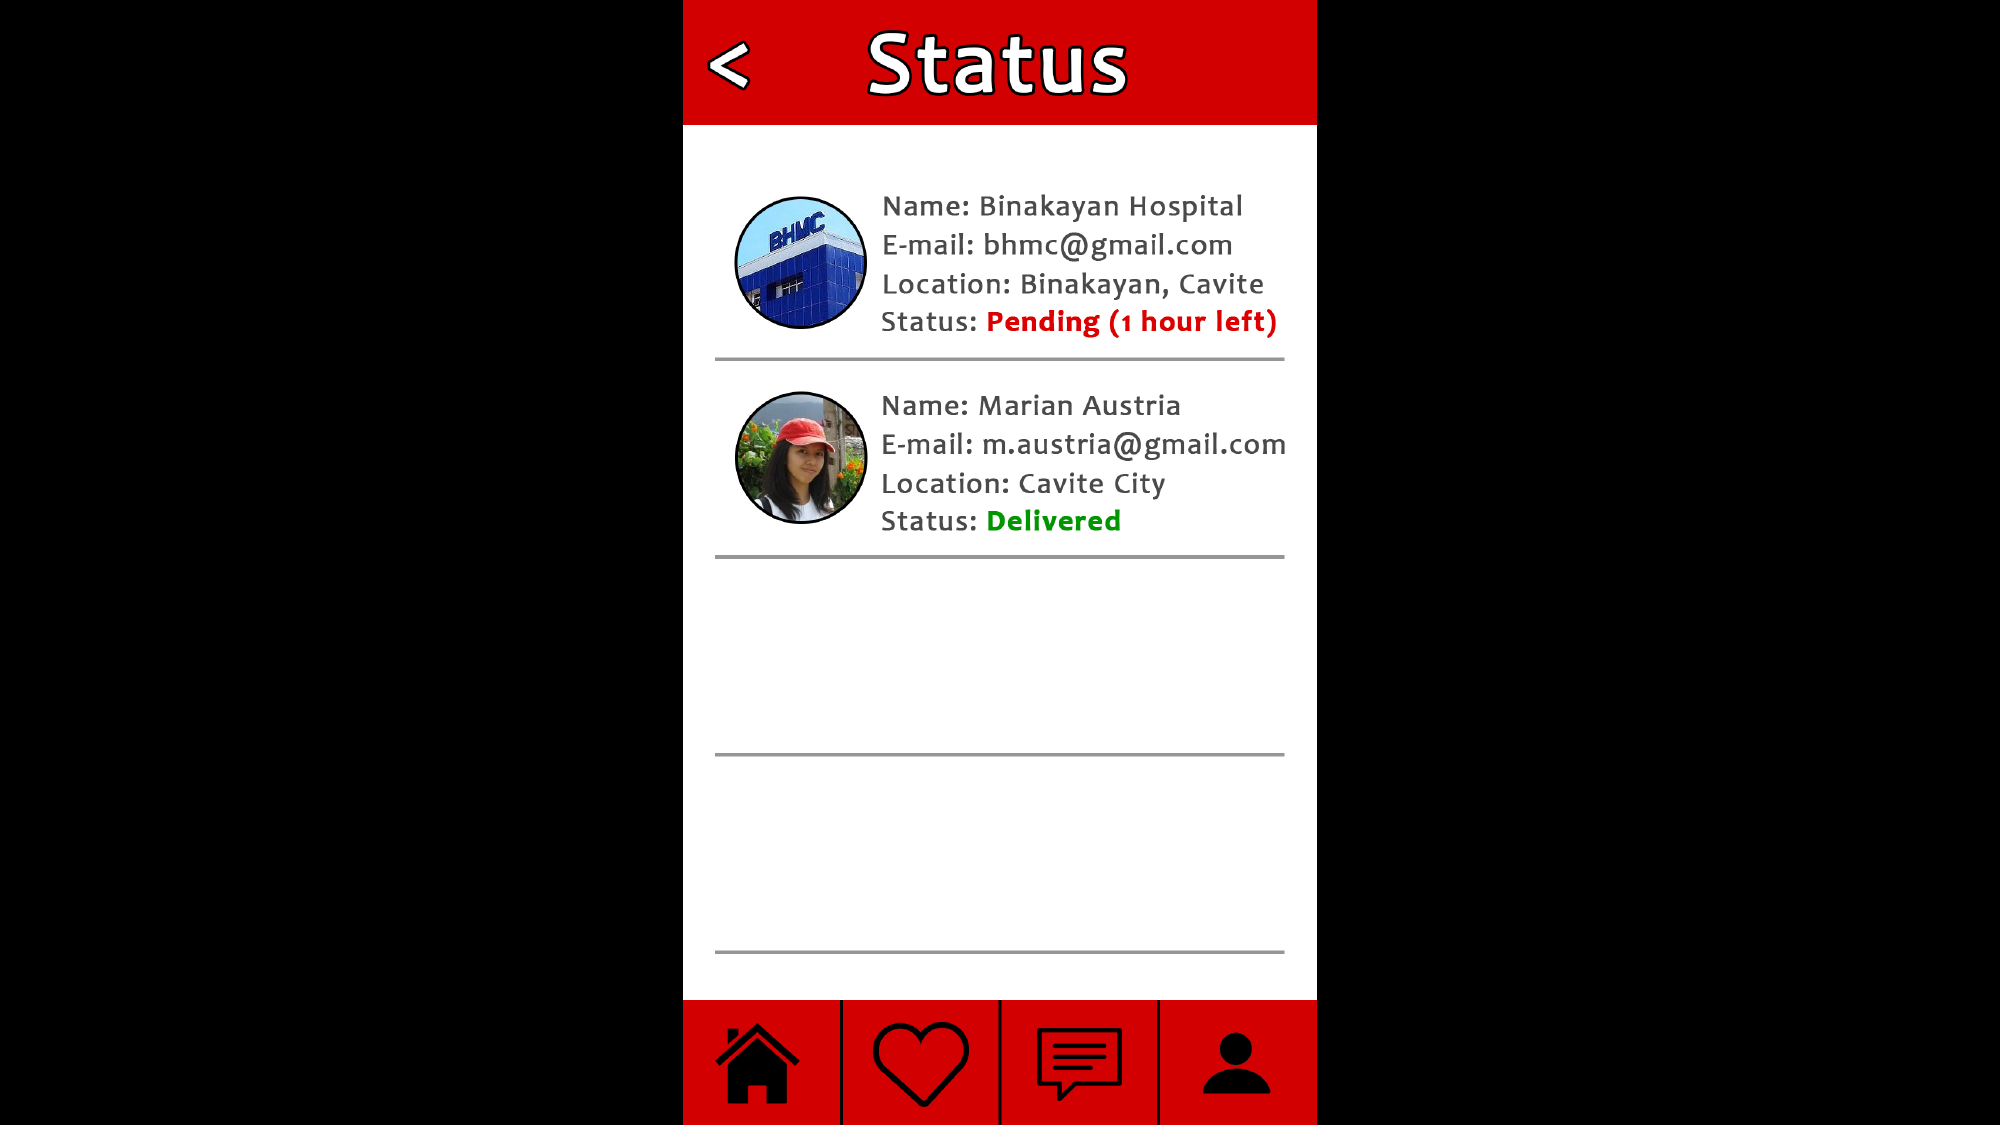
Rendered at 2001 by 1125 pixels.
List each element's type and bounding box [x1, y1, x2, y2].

picture [683, 0, 1317, 1125]
